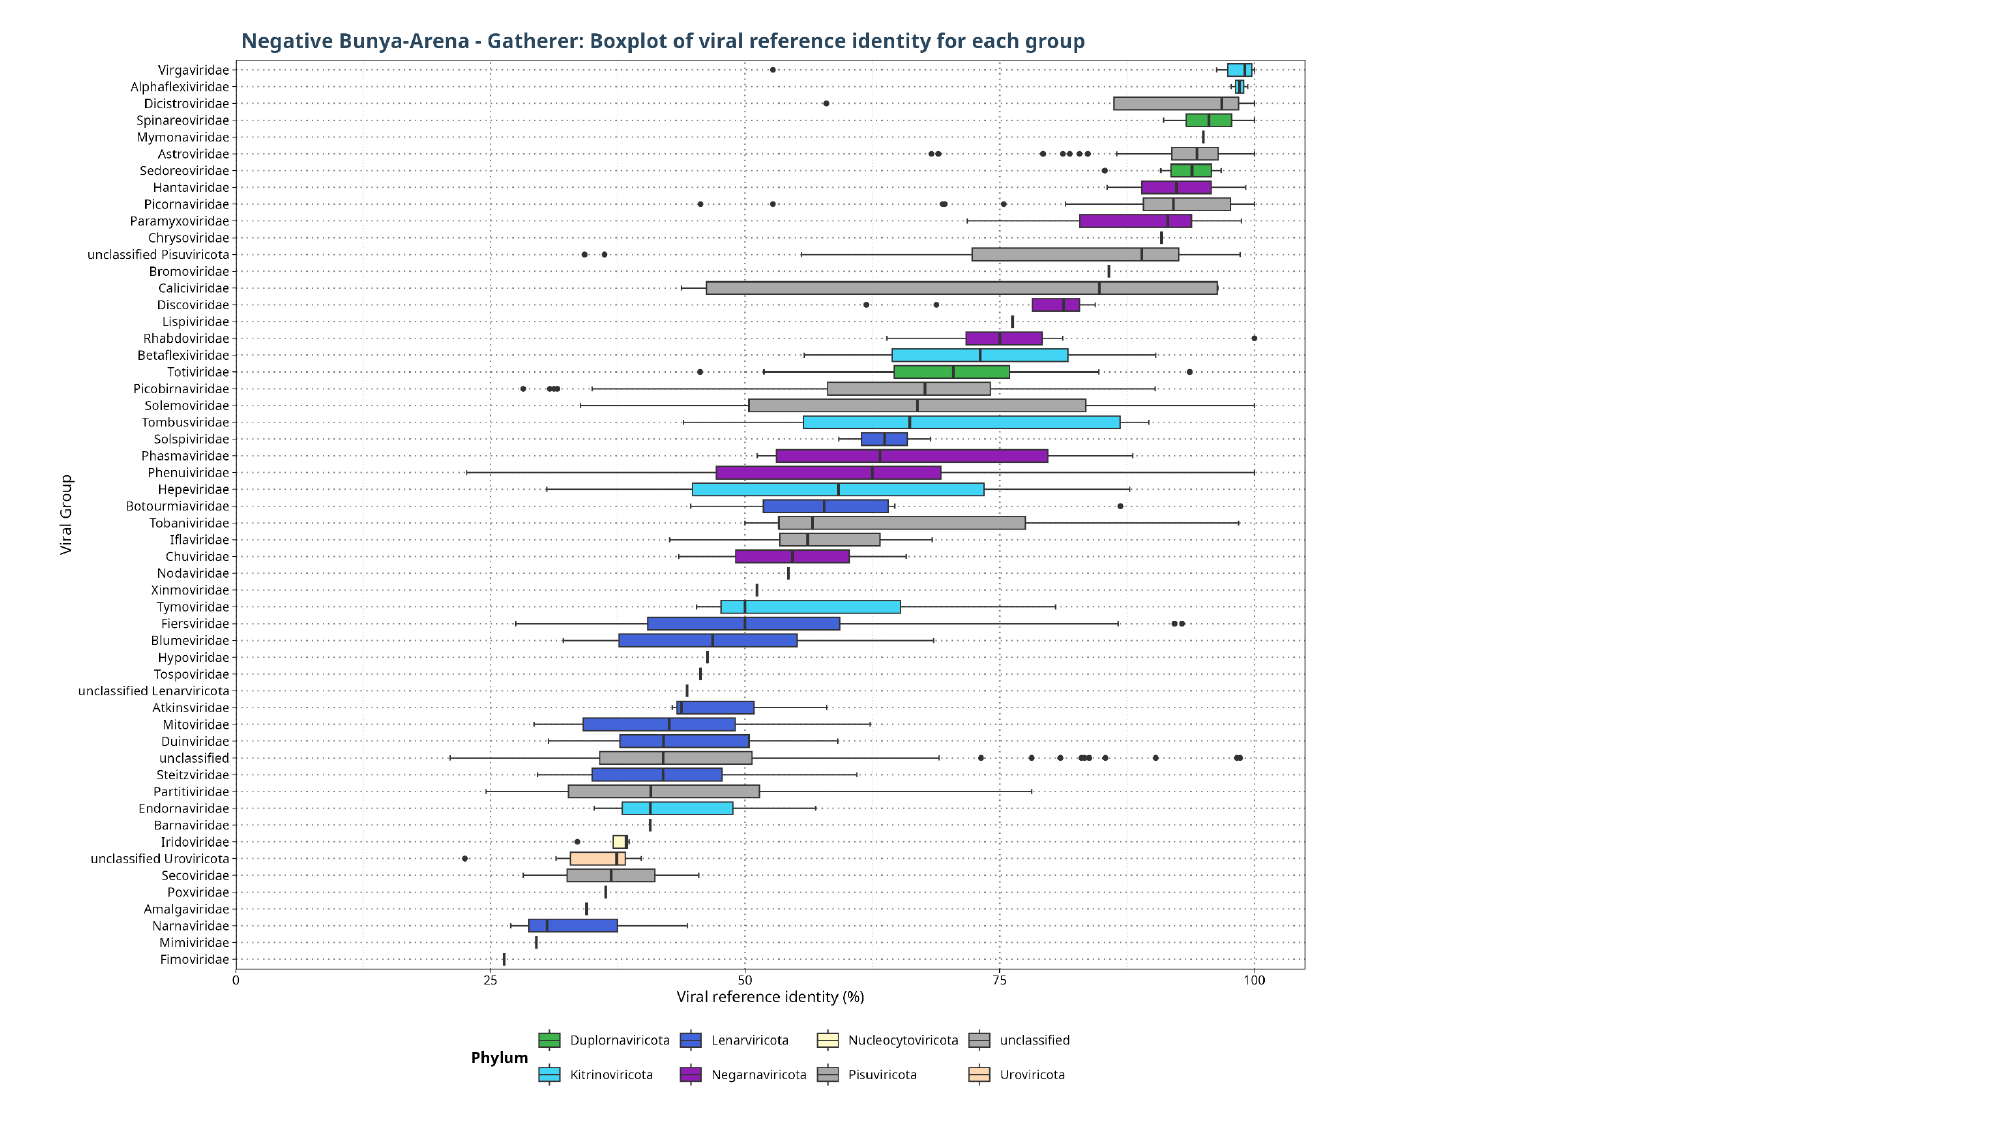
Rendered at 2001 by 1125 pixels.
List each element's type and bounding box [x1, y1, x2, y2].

picture [42, 15, 1323, 1113]
